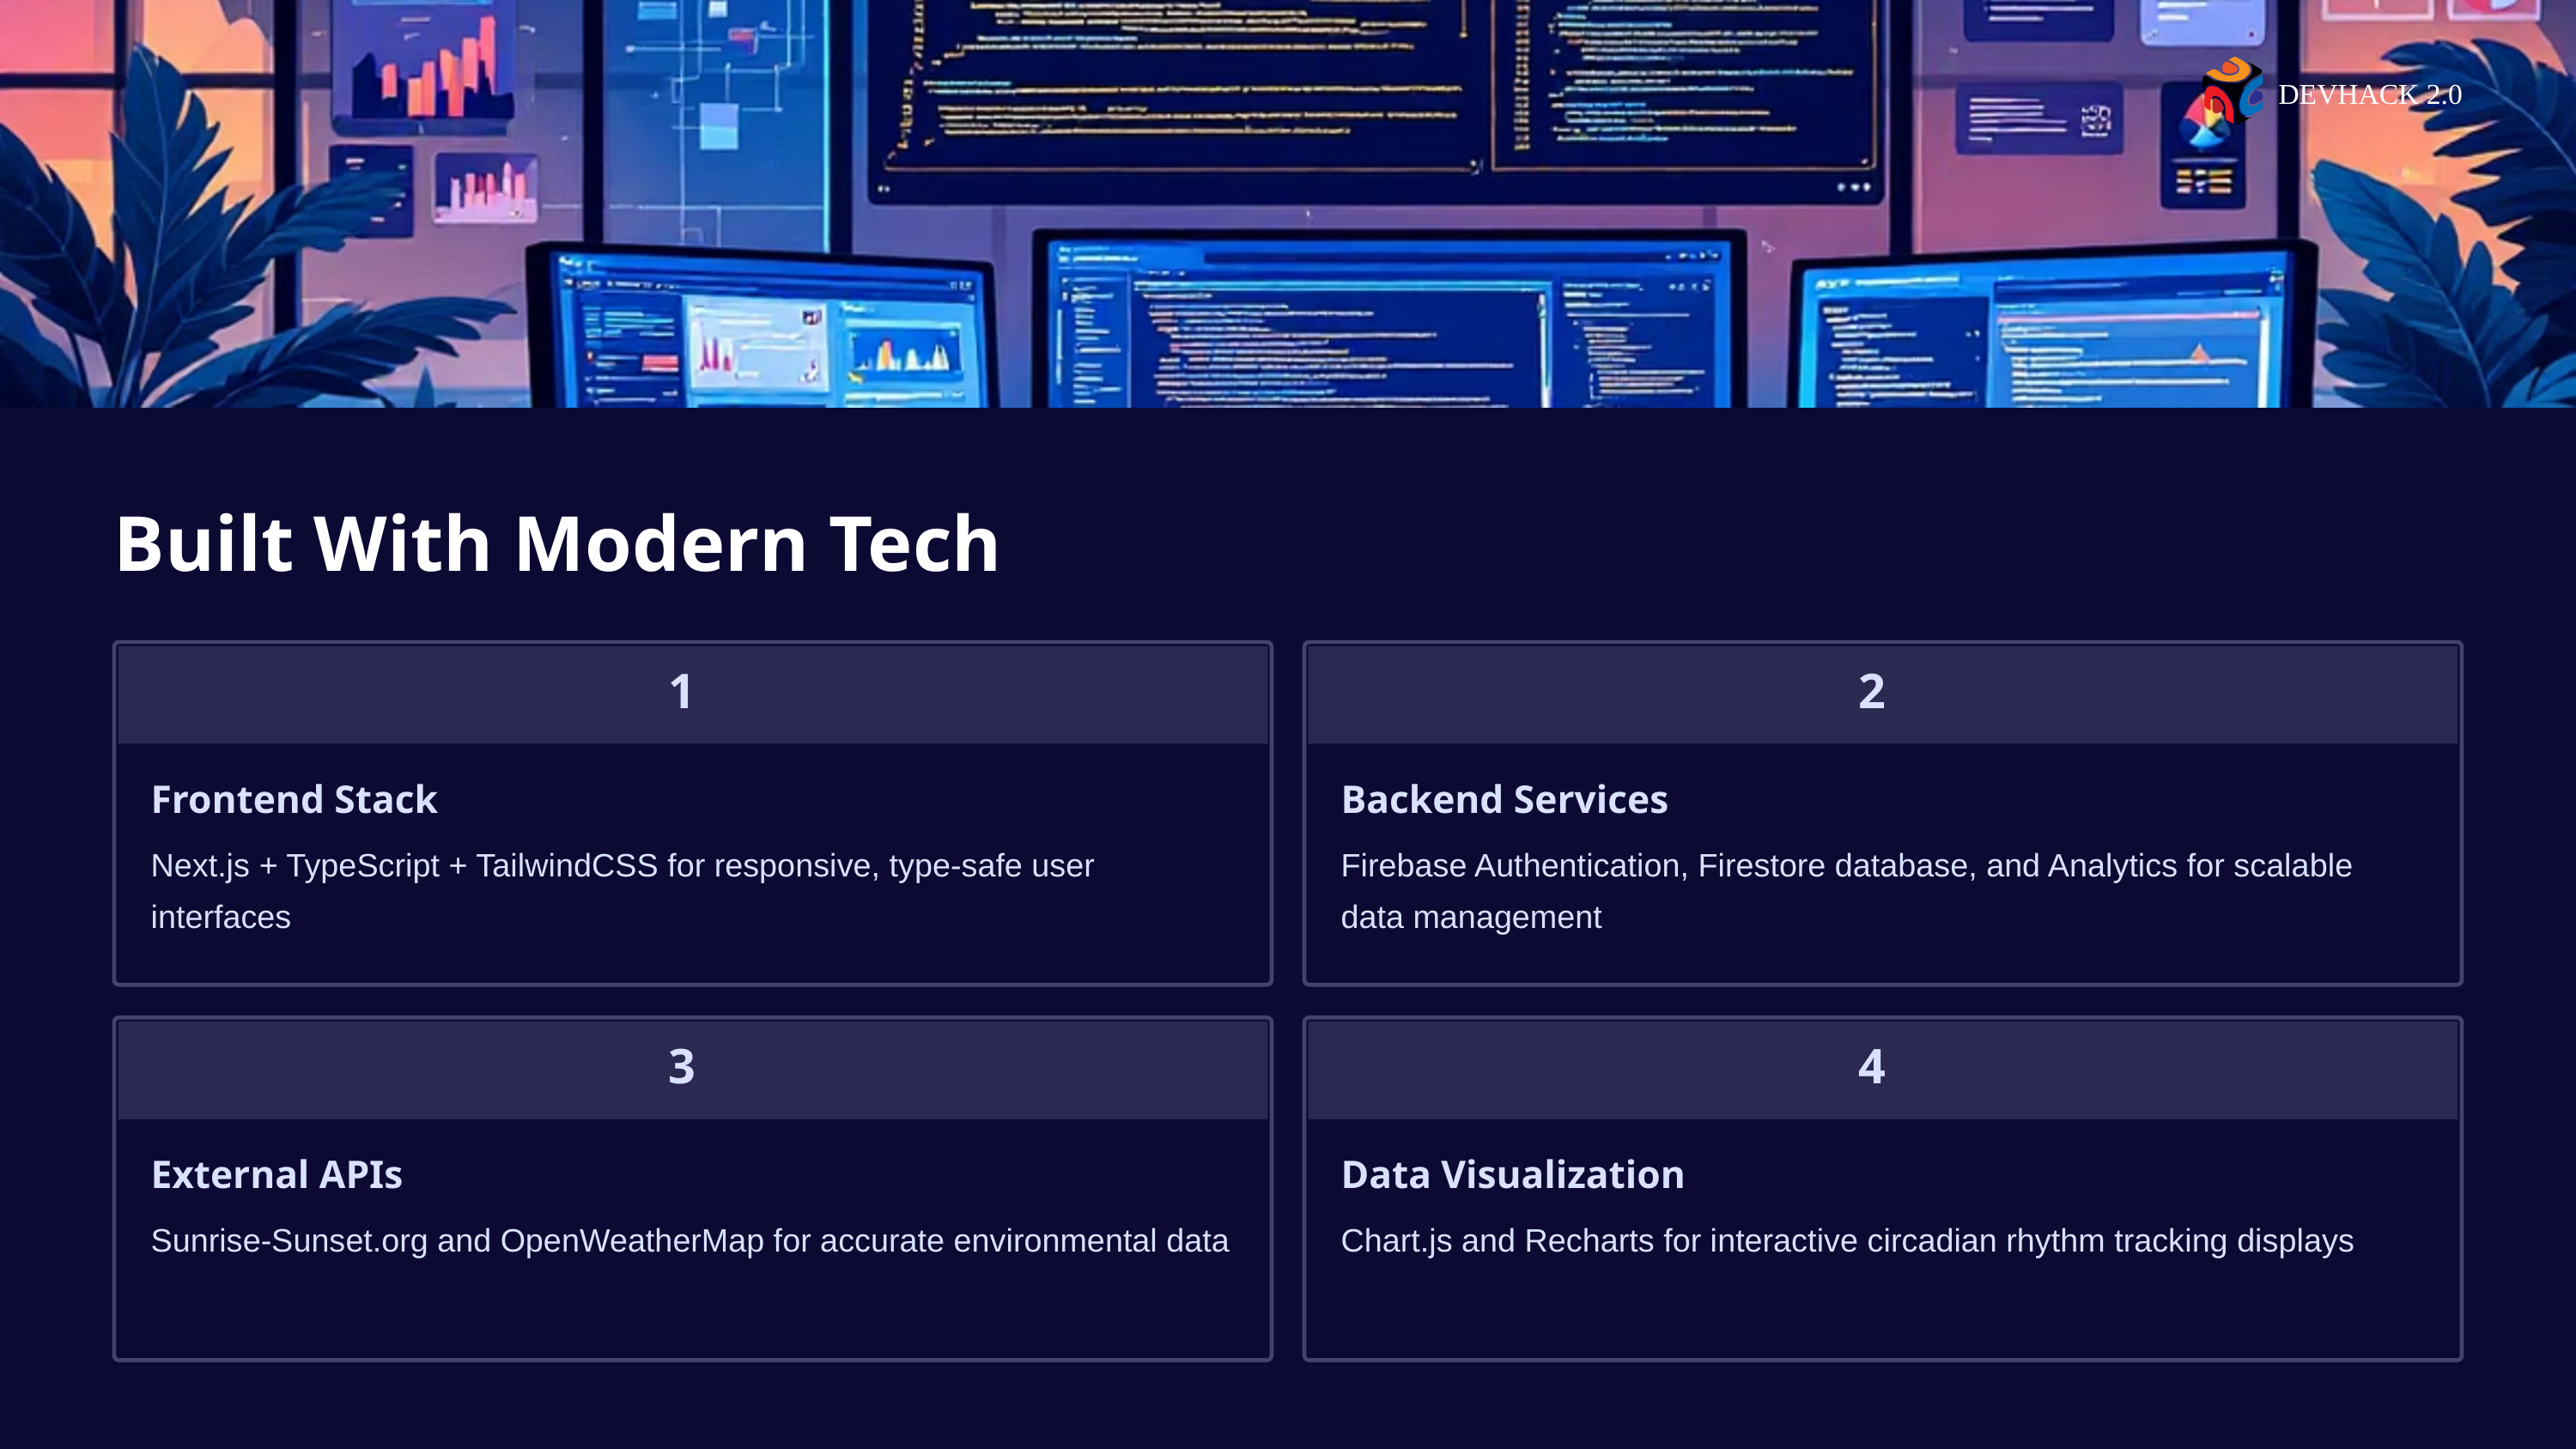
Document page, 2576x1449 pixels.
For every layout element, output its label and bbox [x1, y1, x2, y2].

text_box [2184, 57, 2558, 124]
text_box [1302, 640, 2464, 987]
text_box [1308, 646, 2458, 744]
text_box [0, 417, 2576, 1449]
text_box [1302, 1015, 2464, 1363]
text_box [118, 1021, 1268, 1120]
text_box [112, 640, 1274, 987]
text_box [0, 0, 2576, 408]
text_box [118, 646, 1268, 744]
text_box [1308, 1021, 2458, 1120]
text_box [112, 1015, 1274, 1363]
